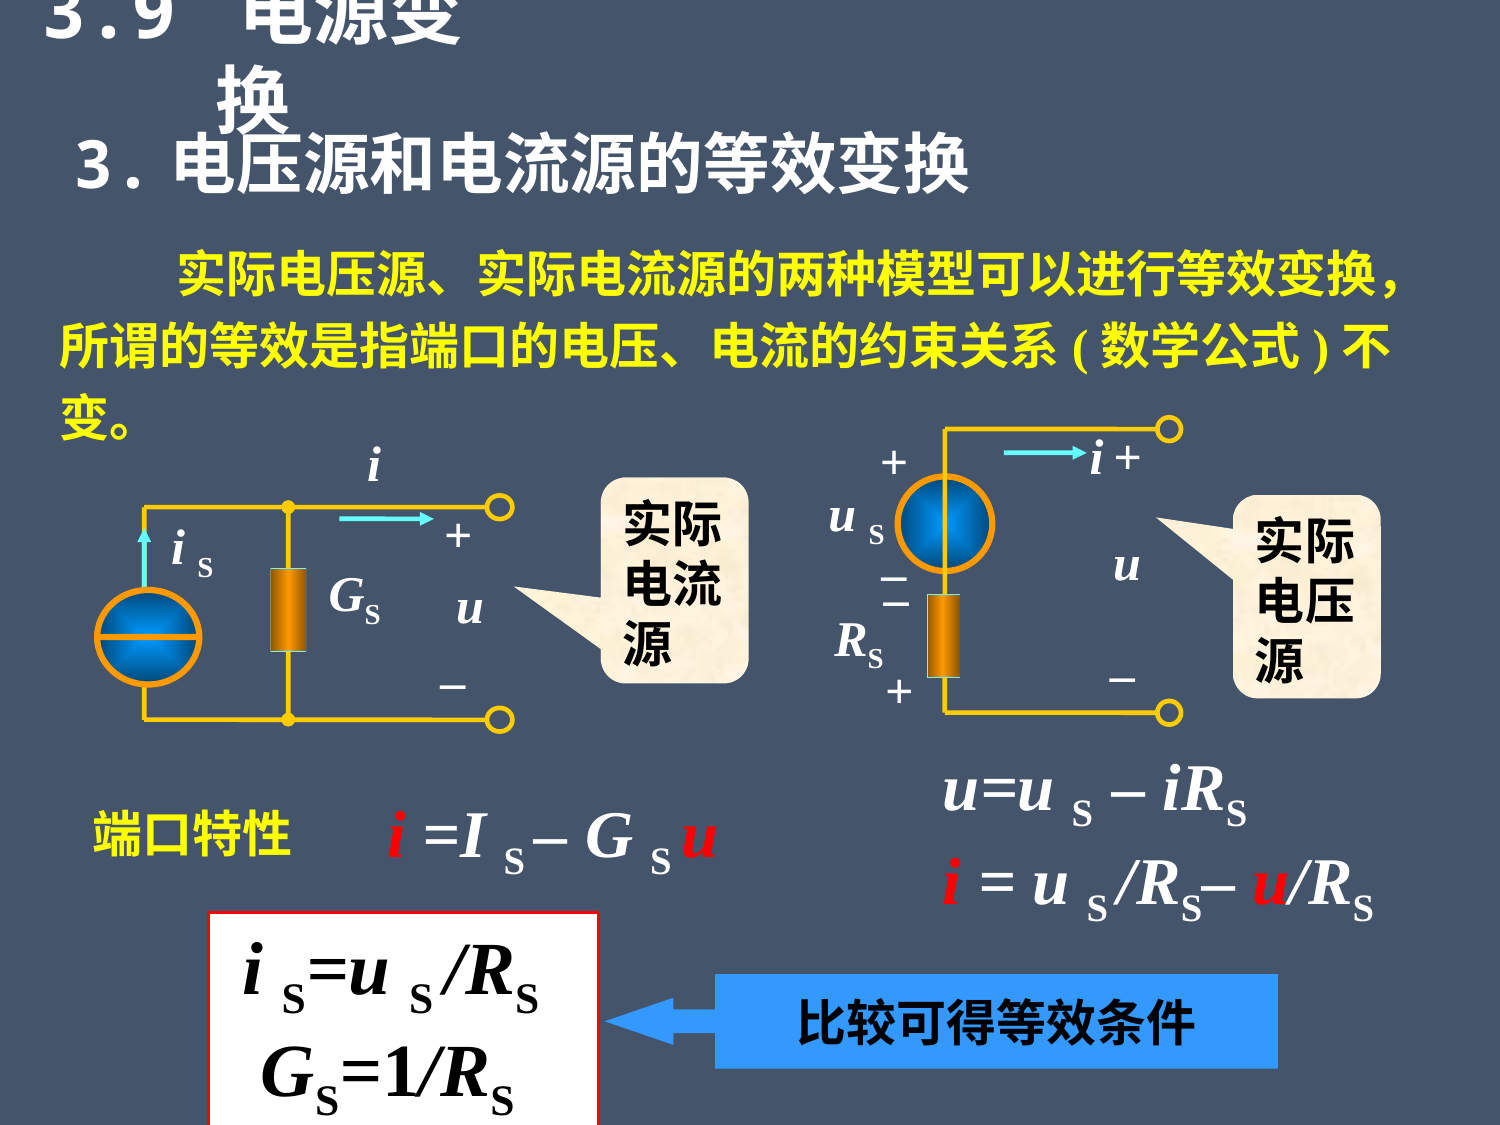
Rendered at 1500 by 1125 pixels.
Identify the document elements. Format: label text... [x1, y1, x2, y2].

text_box 比较可得等效条件 [604, 974, 1278, 1069]
text_box 3.电压源和电流源的等效变换 [58, 114, 1075, 210]
text_box u=u S – iRS [928, 736, 1318, 830]
text_box 实际电压源、实际电流源的两种模型可以进行等效变换，所谓的等效是指端口的电压、电流的约束关系(数学公式)不变。 [45, 223, 1416, 454]
text_box 实际电压源 [1184, 495, 1381, 699]
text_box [97, 424, 523, 732]
text_box 实际电流源 [523, 477, 749, 684]
text_box 3.9 电源变换 [0, 0, 505, 151]
text_box 端口特性 [77, 795, 373, 870]
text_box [813, 417, 1184, 725]
text_box i S=u S /RS GS=1/RS [208, 912, 599, 1125]
text_box i =I S – G S u [372, 783, 763, 890]
text_box i = u S /RS– u/RS [928, 830, 1436, 937]
